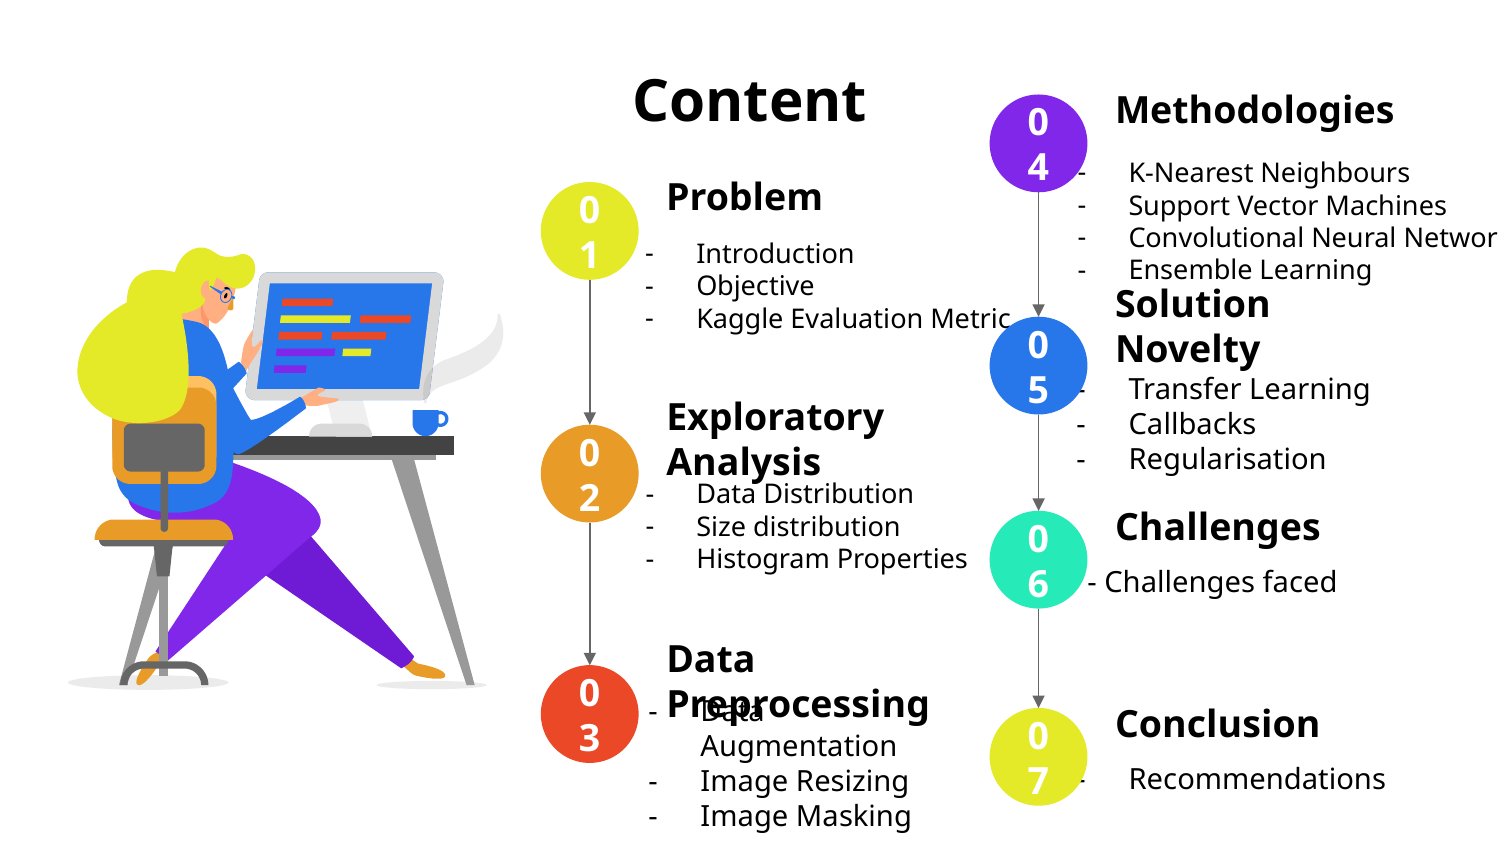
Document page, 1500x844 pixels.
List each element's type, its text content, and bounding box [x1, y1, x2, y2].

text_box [989, 497, 1426, 609]
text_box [540, 410, 985, 605]
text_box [989, 80, 1500, 296]
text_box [540, 168, 984, 348]
title Content [75, 67, 1425, 129]
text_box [989, 694, 1426, 807]
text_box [989, 297, 1426, 493]
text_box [540, 652, 977, 818]
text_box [67, 247, 504, 691]
